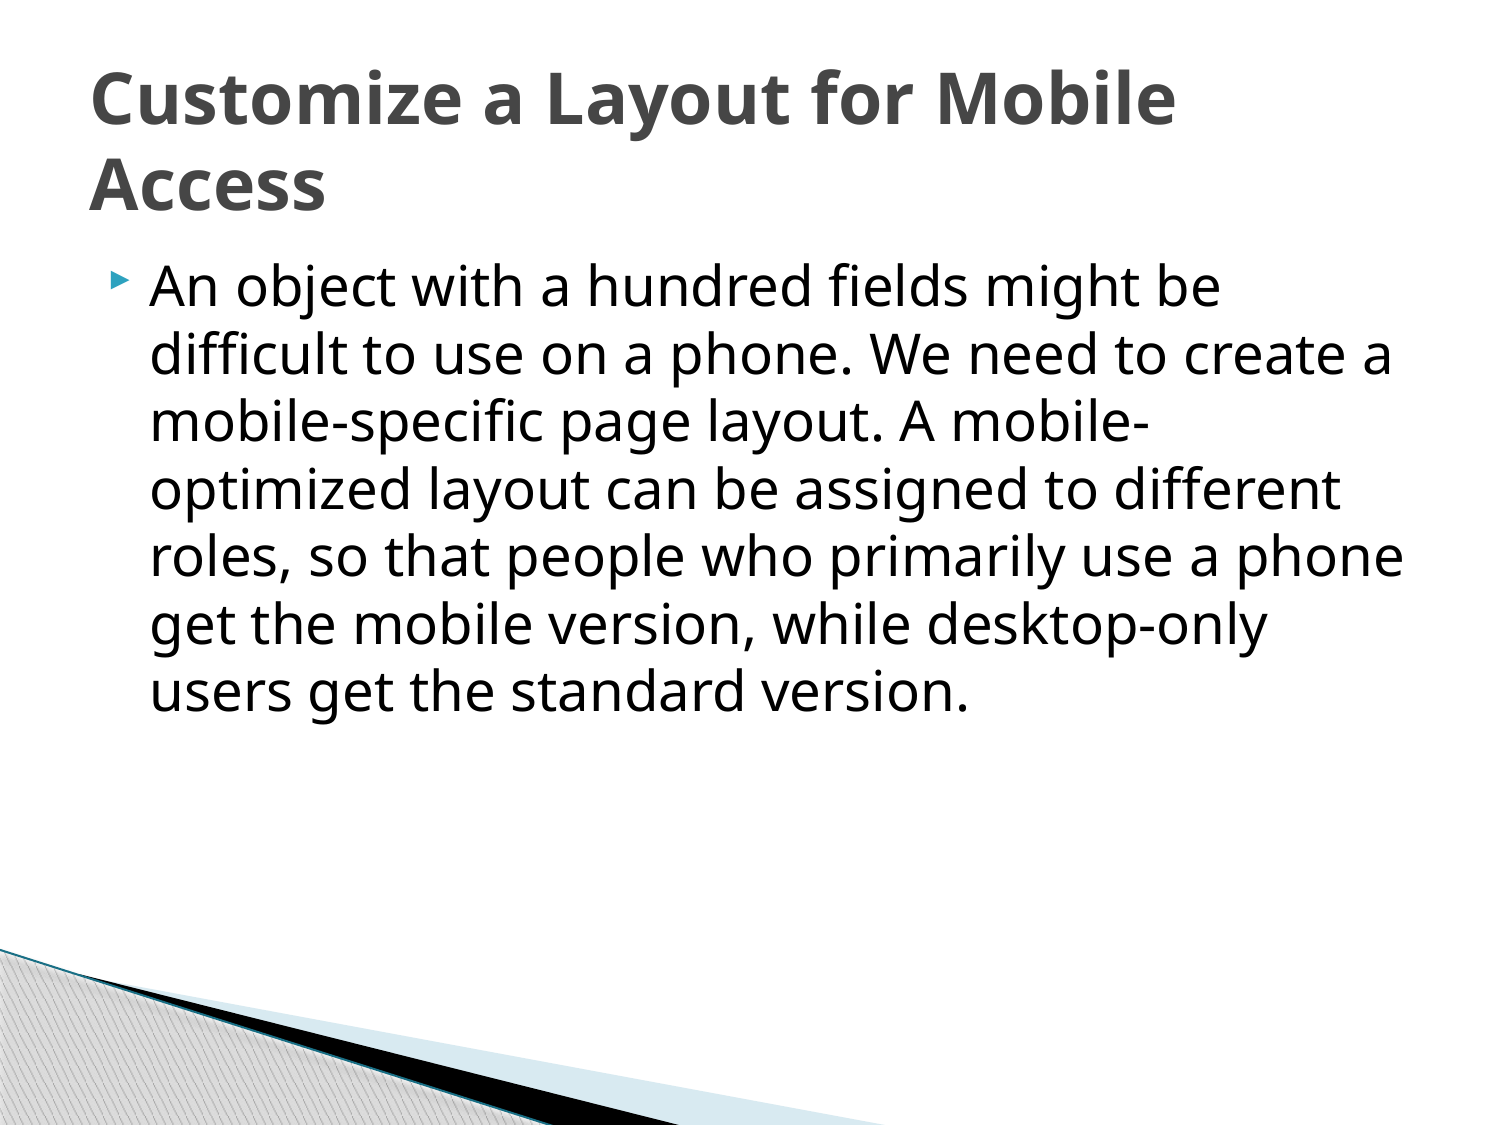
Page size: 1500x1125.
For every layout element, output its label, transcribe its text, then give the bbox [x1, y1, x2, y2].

list An object with a hundred fields might be difficult to use on a phone. We need to create a mobile-specific page layout. A mobile-optimized layout can be assigned to different roles, so that people who primarily use a phone get the mobile version, while desktop-only users get the standard version. [75, 243, 1425, 986]
title Customize a Layout for Mobile Access [75, 45, 1425, 233]
